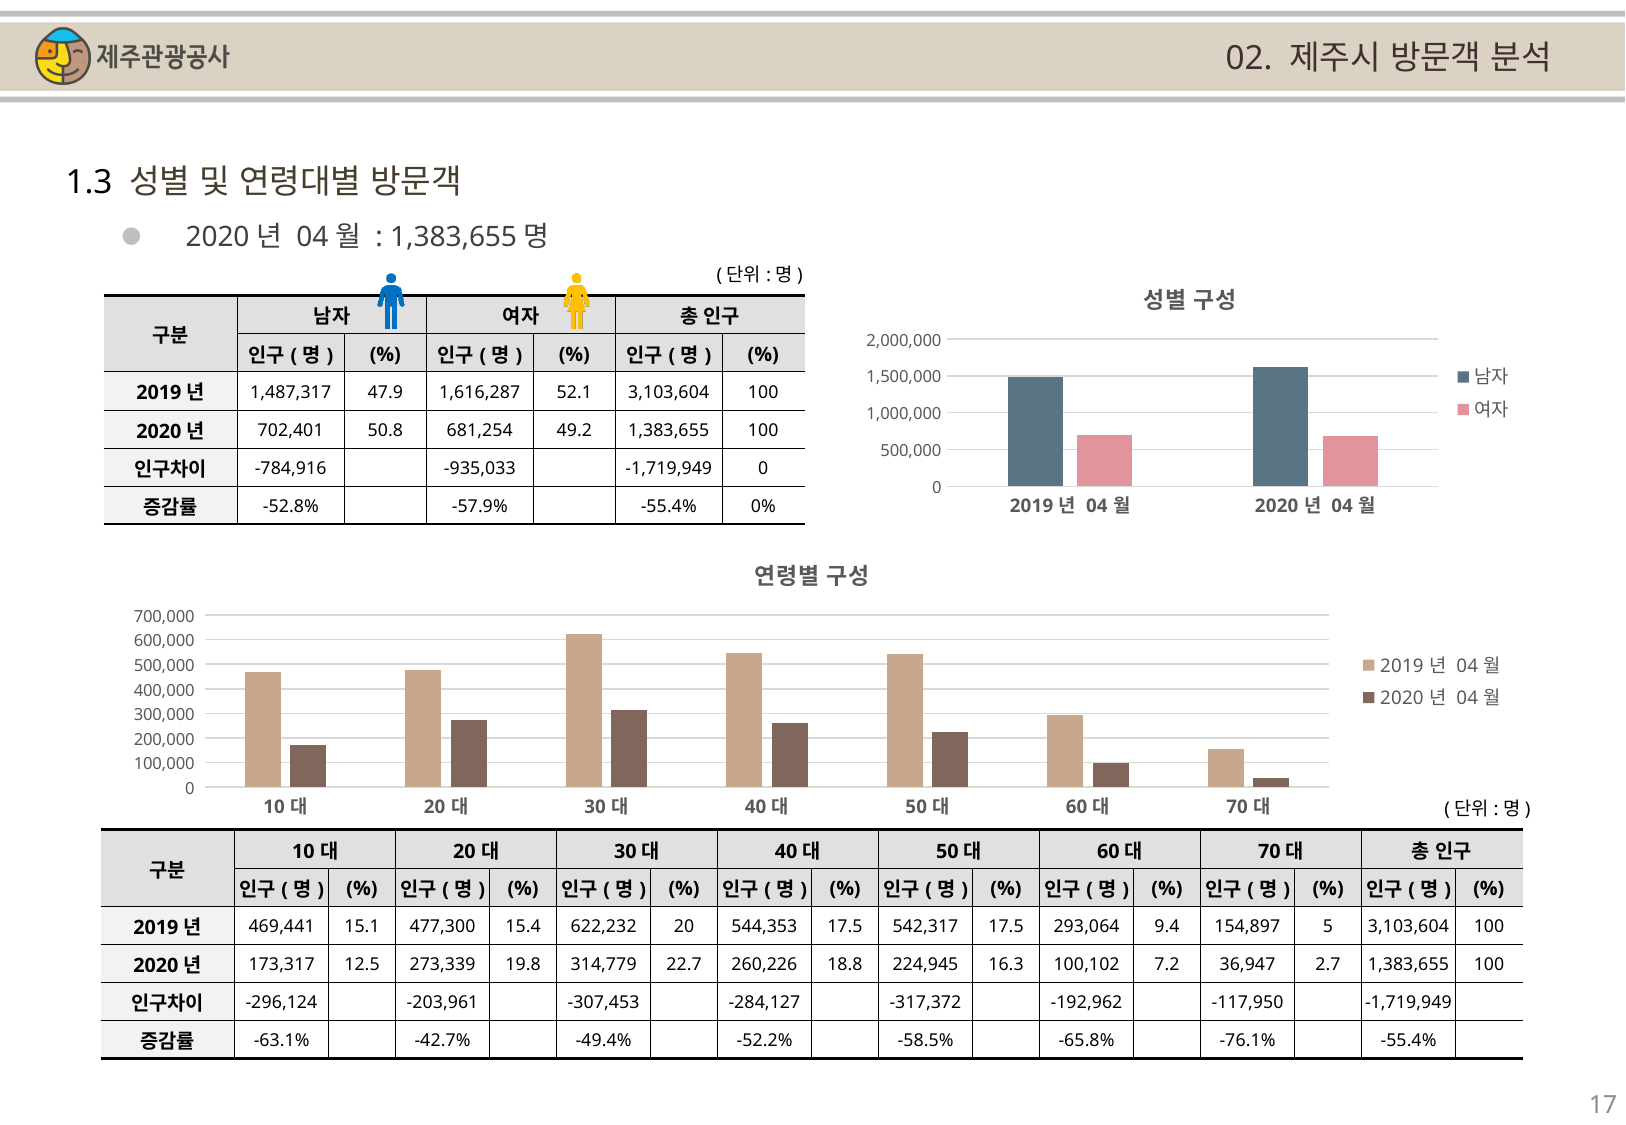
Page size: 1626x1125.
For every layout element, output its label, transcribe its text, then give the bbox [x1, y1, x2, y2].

text_box (단위:명) [701, 254, 818, 293]
table_cell 인구(명) [235, 869, 328, 906]
text_box 02. 제주시 방문객 분석 [1042, 28, 1595, 84]
table_cell 100 [1456, 907, 1523, 944]
table_cell -76.1% [1201, 1021, 1294, 1057]
table_header 여자 [427, 297, 615, 333]
table_cell 5 [1295, 907, 1361, 944]
table_cell 증감률 [104, 487, 237, 523]
table_cell 2020년 [101, 945, 234, 982]
table_cell 인구(명) [396, 869, 489, 906]
table_cell -1,719,949 [1362, 983, 1455, 1020]
table_cell 20 [651, 907, 717, 944]
table_cell 260,226 [718, 945, 811, 982]
table_cell -284,127 [718, 983, 811, 1020]
table_header 구분 [104, 297, 237, 371]
table_cell 인구(명) [616, 334, 722, 371]
table_cell -65.8% [1040, 1021, 1133, 1057]
text_box 1.3 성별 및 연령대별 방문객 [50, 152, 1144, 208]
table_cell 인구(명) [557, 869, 650, 906]
table_cell 16.3 [973, 945, 1039, 982]
table_cell [1295, 1021, 1361, 1057]
table_cell [973, 983, 1039, 1020]
table_cell (%) [329, 869, 395, 906]
table_cell (%) [812, 869, 878, 906]
table_cell 15.1 [329, 907, 395, 944]
chart [852, 262, 1528, 525]
table_cell [812, 1021, 878, 1057]
table_cell (%) [1295, 869, 1361, 906]
table_cell 2020년 [104, 411, 237, 448]
picture [31, 26, 232, 87]
table_cell 18.8 [812, 945, 878, 982]
table_cell 19.8 [490, 945, 556, 982]
table_cell 100 [1456, 945, 1523, 982]
table_cell 2019년 [104, 372, 237, 410]
table_cell (%) [651, 869, 717, 906]
table_cell 173,317 [235, 945, 328, 982]
table_cell 224,945 [879, 945, 972, 982]
table_cell [1295, 983, 1361, 1020]
table_header 남자 [238, 297, 426, 333]
table_header 총 인구 [616, 297, 805, 333]
table_cell 100,102 [1040, 945, 1133, 982]
text_box 2020년 04월 : 1,383,655명 [170, 210, 565, 260]
table_cell 293,064 [1040, 907, 1133, 944]
table_header 20대 [396, 831, 556, 868]
table_cell (%) [345, 334, 426, 371]
table_header 10대 [235, 831, 395, 868]
table_header 30대 [557, 831, 717, 868]
table_header 70대 [1201, 831, 1361, 868]
table_cell 인구(명) [427, 334, 533, 371]
table_cell 542,317 [879, 907, 972, 944]
picture [547, 271, 605, 330]
table_cell -58.5% [879, 1021, 972, 1057]
table_cell [1456, 1021, 1523, 1057]
table_cell -55.4% [1362, 1021, 1455, 1057]
table_cell [1134, 1021, 1200, 1057]
table_cell 702,401 [238, 411, 344, 448]
table_cell -203,961 [396, 983, 489, 1020]
slide_number 17 [1251, 1063, 1618, 1123]
table_cell [973, 1021, 1039, 1057]
table_cell 인구(명) [1040, 869, 1133, 906]
table_cell [534, 449, 615, 486]
table_cell 100 [723, 411, 805, 448]
table_cell -307,453 [557, 983, 650, 1020]
table_cell 1,616,287 [427, 372, 533, 410]
table_cell (%) [723, 334, 805, 371]
table_cell 12.5 [329, 945, 395, 982]
table_cell -117,950 [1201, 983, 1294, 1020]
table_cell [490, 1021, 556, 1057]
table_cell -317,372 [879, 983, 972, 1020]
table_cell 인구(명) [879, 869, 972, 906]
table_cell -52.8% [238, 487, 344, 523]
table_cell (%) [1134, 869, 1200, 906]
table_cell [329, 1021, 395, 1057]
table_cell 49.2 [534, 411, 615, 448]
table_cell [345, 487, 426, 523]
chart [105, 537, 1520, 826]
table_cell 2019년 [101, 907, 234, 944]
table_cell 인구(명) [1362, 869, 1455, 906]
table_cell 인구(명) [718, 869, 811, 906]
table_header 총 인구 [1362, 831, 1523, 868]
table_cell (%) [490, 869, 556, 906]
table_cell 17.5 [973, 907, 1039, 944]
table_cell 0 [723, 449, 805, 486]
text_box (단위:명) [1429, 789, 1546, 827]
table_cell [651, 1021, 717, 1057]
table_cell 36,947 [1201, 945, 1294, 982]
table_cell (%) [534, 334, 615, 371]
table_cell 7.2 [1134, 945, 1200, 982]
table_cell 47.9 [345, 372, 426, 410]
table_cell 273,339 [396, 945, 489, 982]
table_cell 1,487,317 [238, 372, 344, 410]
table_cell 인구(명) [1201, 869, 1294, 906]
table_cell 50.8 [345, 411, 426, 448]
table_cell 1,383,655 [616, 411, 722, 448]
table_cell 2.7 [1295, 945, 1361, 982]
table_cell 469,441 [235, 907, 328, 944]
table_header 40대 [718, 831, 878, 868]
text_box [121, 226, 141, 246]
table_cell (%) [973, 869, 1039, 906]
table_cell [1456, 983, 1523, 1020]
table_cell 인구(명) [238, 334, 344, 371]
table_cell [345, 449, 426, 486]
table_header 60대 [1040, 831, 1200, 868]
table_cell (%) [1456, 869, 1523, 906]
table_cell -935,033 [427, 449, 533, 486]
table_cell [534, 487, 615, 523]
table_cell [490, 983, 556, 1020]
table_cell 인구차이 [104, 449, 237, 486]
table_cell -42.7% [396, 1021, 489, 1057]
table_cell 314,779 [557, 945, 650, 982]
table_cell -57.9% [427, 487, 533, 523]
table_cell -296,124 [235, 983, 328, 1020]
table_cell 477,300 [396, 907, 489, 944]
table_cell 증감률 [101, 1021, 234, 1057]
table_cell -49.4% [557, 1021, 650, 1057]
picture [361, 271, 420, 330]
table_cell [812, 983, 878, 1020]
table_header 50대 [879, 831, 1039, 868]
table_cell -1,719,949 [616, 449, 722, 486]
table_cell 17.5 [812, 907, 878, 944]
table_cell -63.1% [235, 1021, 328, 1057]
table_cell 인구차이 [101, 983, 234, 1020]
table_cell 622,232 [557, 907, 650, 944]
table_cell 154,897 [1201, 907, 1294, 944]
table_cell 52.1 [534, 372, 615, 410]
table_cell 544,353 [718, 907, 811, 944]
table_cell [329, 983, 395, 1020]
table_cell 22.7 [651, 945, 717, 982]
table_cell 3,103,604 [616, 372, 722, 410]
table_cell [1134, 983, 1200, 1020]
table_cell -52.2% [718, 1021, 811, 1057]
table_cell 3,103,604 [1362, 907, 1455, 944]
table_cell -192,962 [1040, 983, 1133, 1020]
table_cell [651, 983, 717, 1020]
table_header 구분 [101, 831, 234, 906]
table_cell 0% [723, 487, 805, 523]
table_cell -55.4% [616, 487, 722, 523]
table_cell 15.4 [490, 907, 556, 944]
table_cell 9.4 [1134, 907, 1200, 944]
table_cell 1,383,655 [1362, 945, 1455, 982]
table_cell 100 [723, 372, 805, 410]
table_cell -784,916 [238, 449, 344, 486]
table_cell 681,254 [427, 411, 533, 448]
